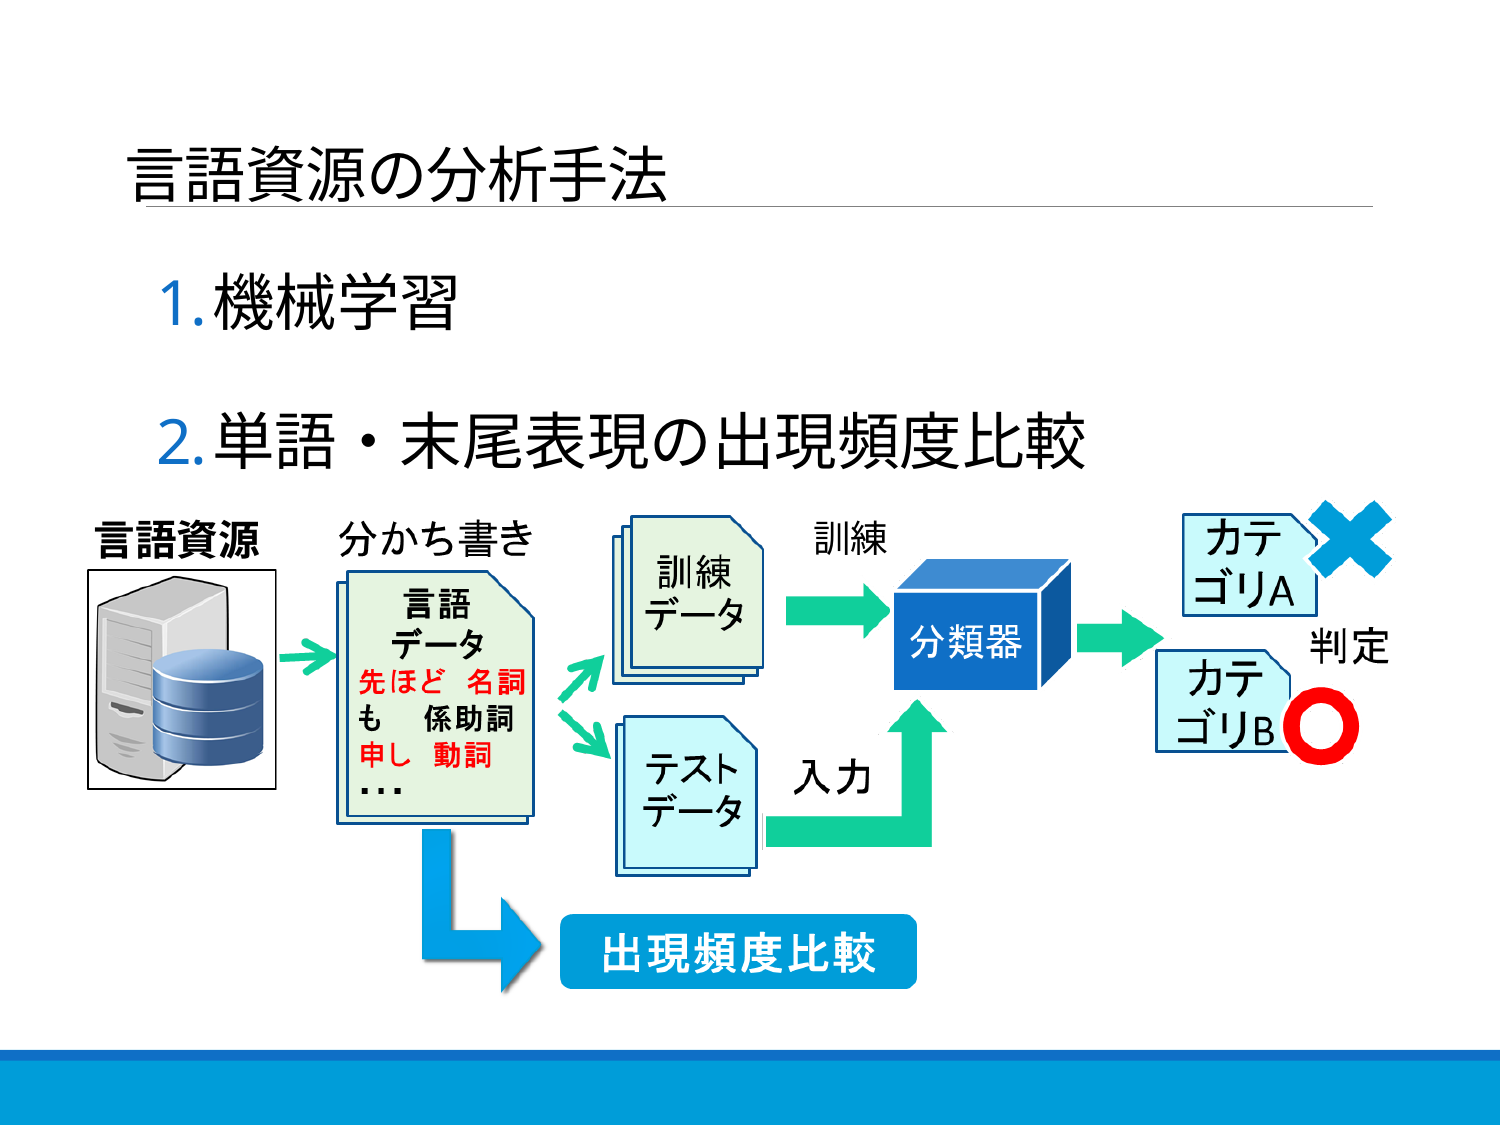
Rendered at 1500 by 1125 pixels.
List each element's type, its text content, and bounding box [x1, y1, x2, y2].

picture [87, 491, 1417, 1005]
list 機械学習 単語・末尾表現の出現頻度比較 [156, 179, 1374, 488]
text_box 言語資源 [78, 506, 84, 572]
title 言語資源の分析手法 [109, 83, 1481, 218]
